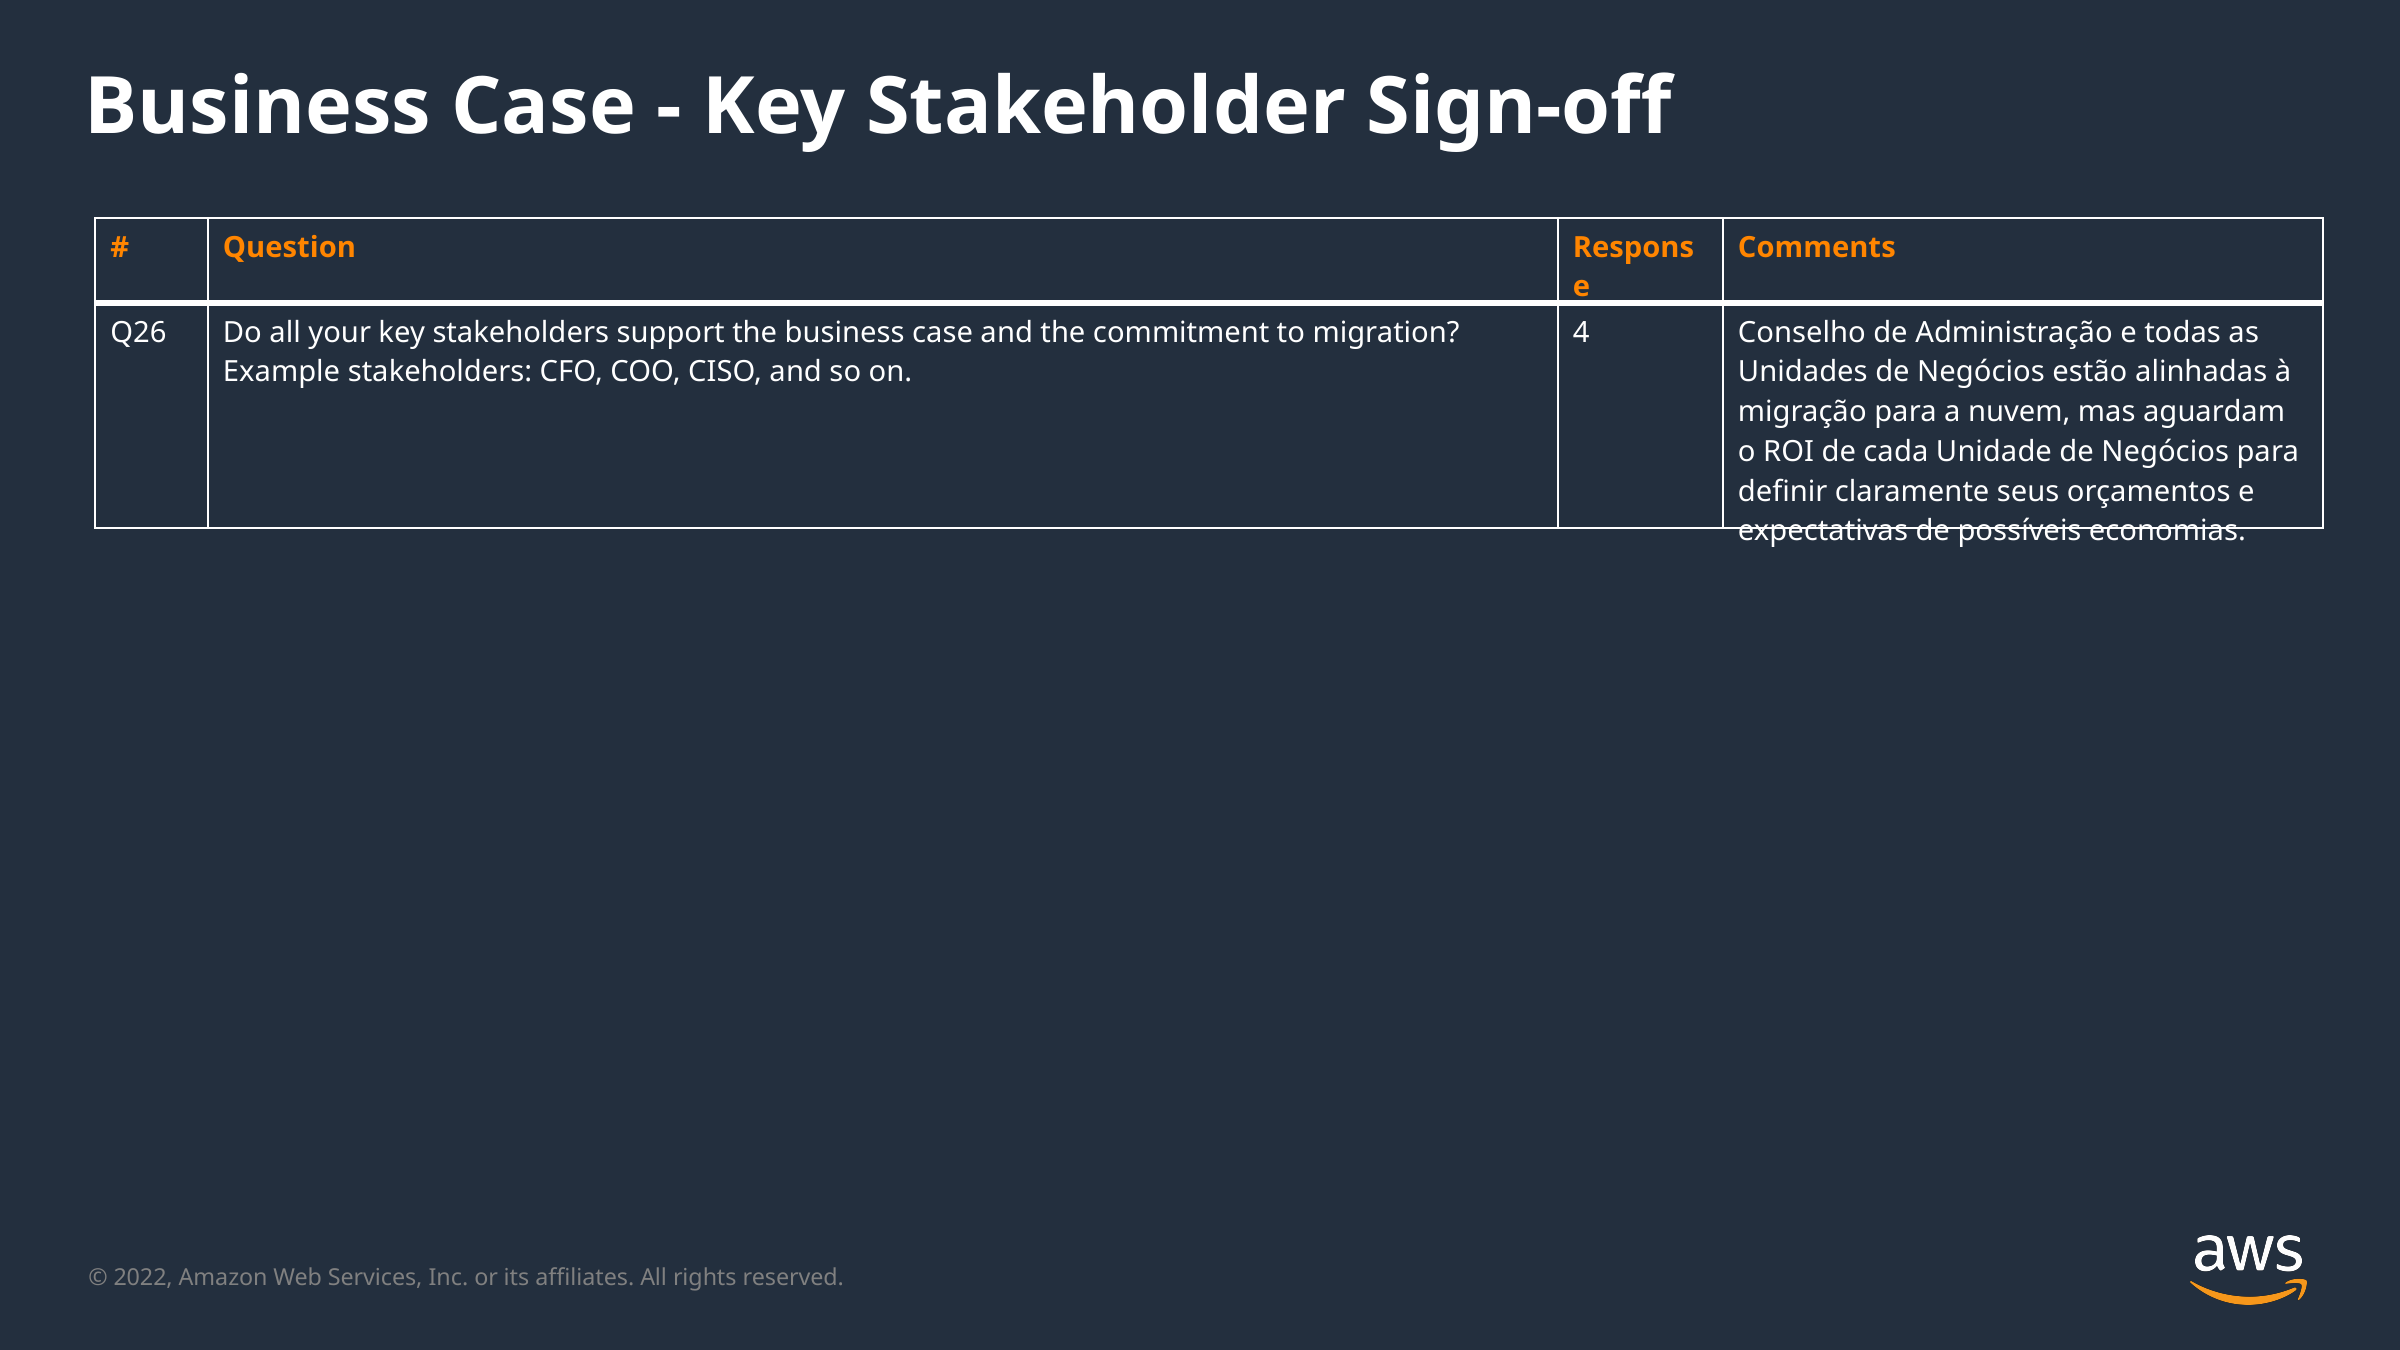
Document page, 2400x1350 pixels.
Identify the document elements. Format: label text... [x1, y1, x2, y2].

table_header # [96, 219, 207, 300]
table_cell 4 [1559, 306, 1722, 527]
table_header Question [209, 219, 1557, 300]
picture [2190, 1235, 2307, 1305]
table_header Response [1559, 219, 1722, 300]
table_cell Do all your key stakeholders support the business case and the commitment to migration? Example stakeholders: CFO, COO, CISO, and so on. [209, 306, 1557, 527]
table_header Comments [1724, 219, 2322, 300]
text_box Business Case - Key Stakeholder Sign-off [69, 46, 2359, 157]
table_cell Conselho de Administração e todas as Unidades de Negócios estão alinhadas à migração para a nuvem, mas aguardam o ROI de cada Unidade de Negócios para definir claramente seus orçamentos e expectativas de possíveis economias. [1724, 306, 2322, 527]
table_cell Q26 [96, 306, 207, 527]
